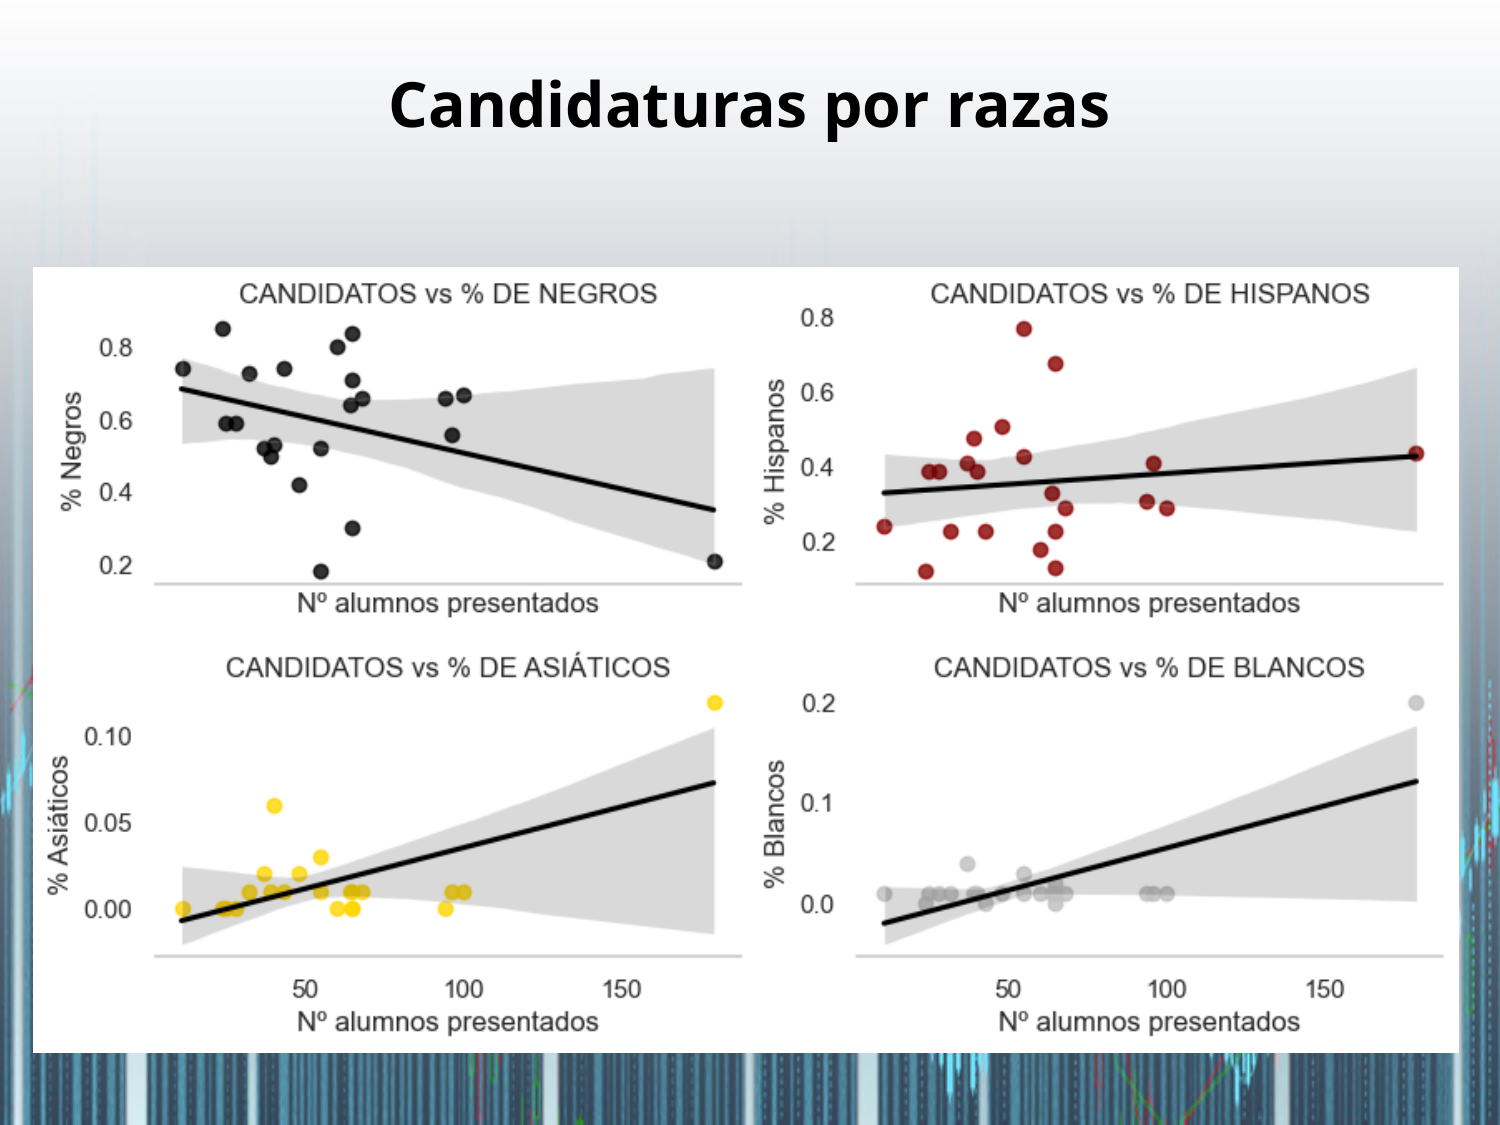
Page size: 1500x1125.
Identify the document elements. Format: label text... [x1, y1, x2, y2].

picture [0, 0, 1500, 1125]
text_box Candidaturas por razas [29, 30, 1471, 174]
